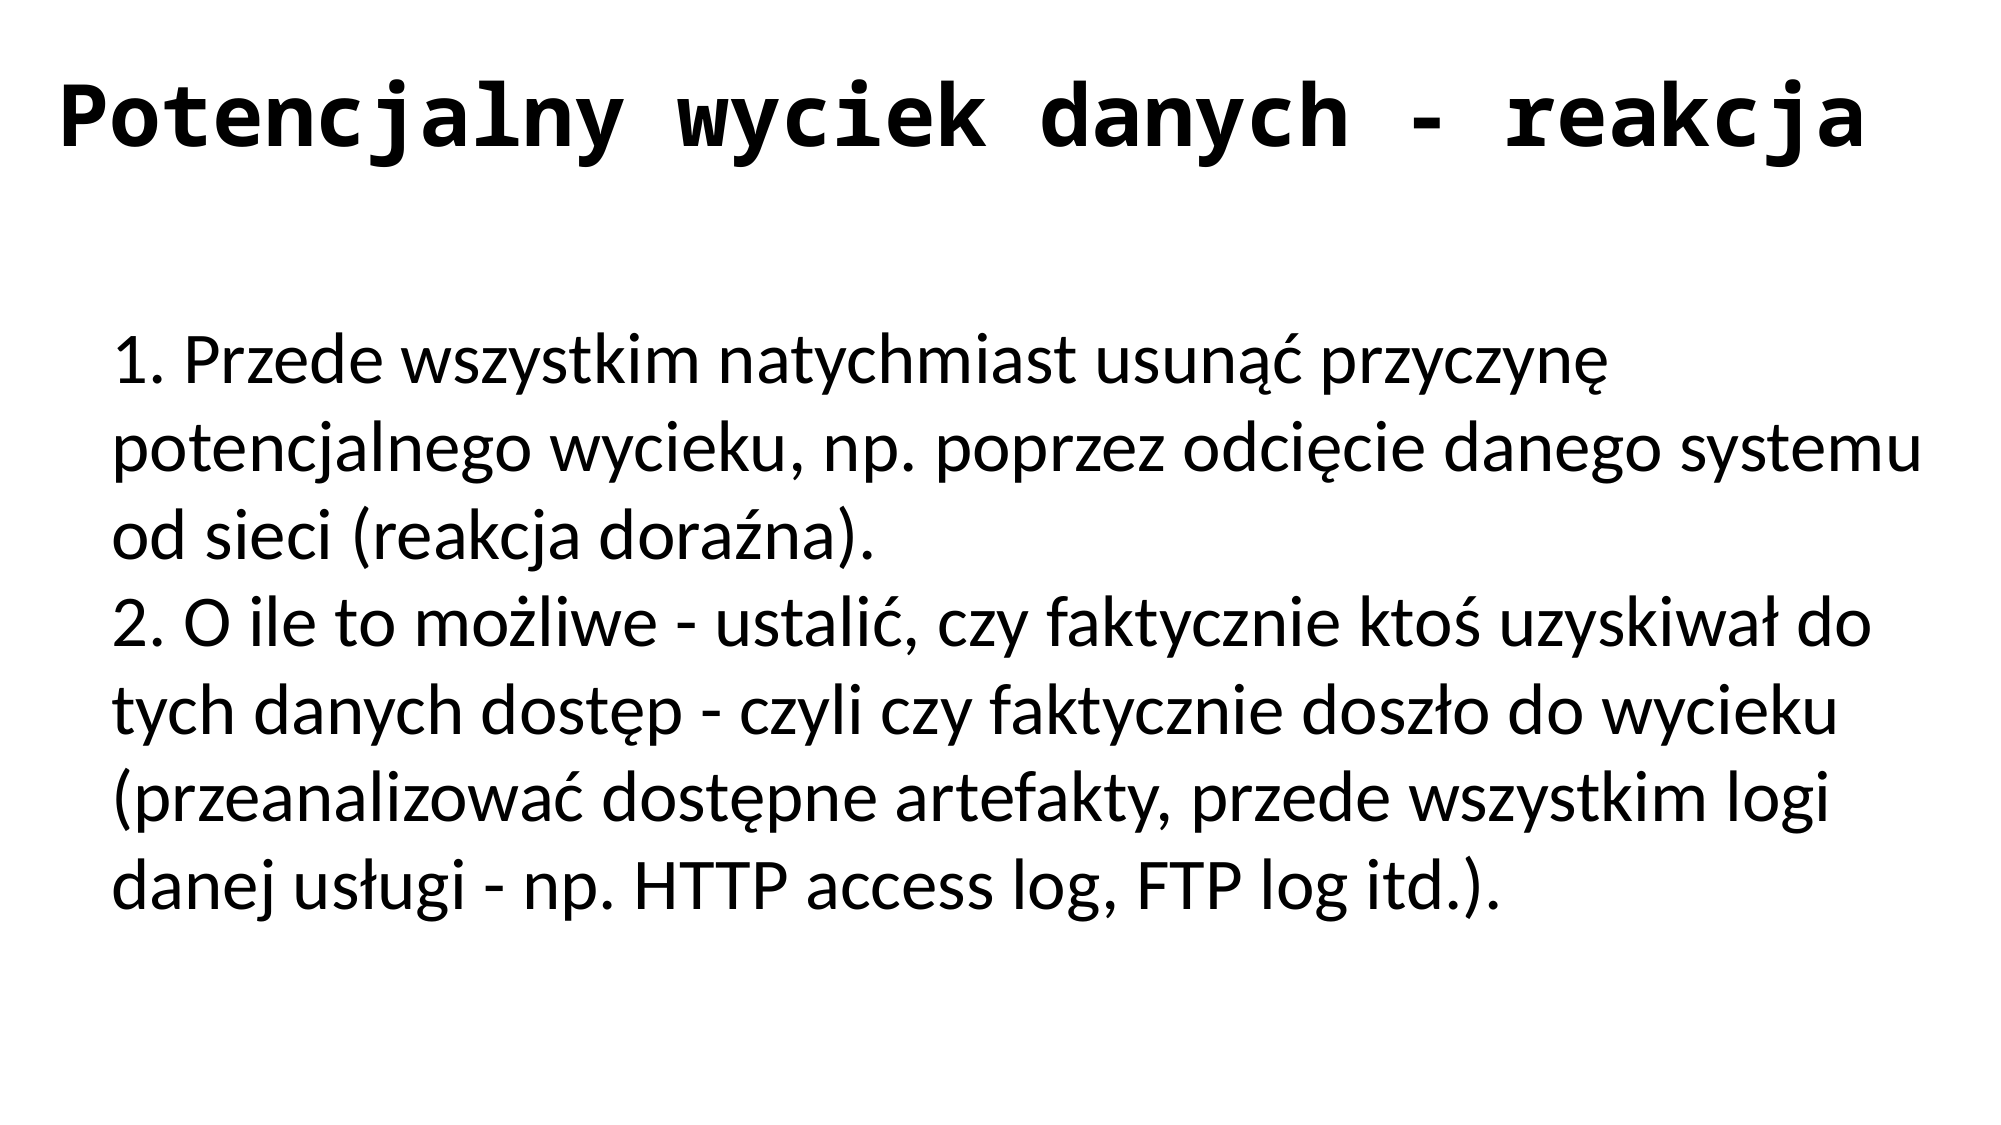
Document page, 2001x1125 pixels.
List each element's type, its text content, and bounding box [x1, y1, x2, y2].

text_box 1. Przede wszystkim natychmiast usunąć przyczynę potencjalnego wycieku, np. poprzez odcięcie danego systemu od sieci (reakcja doraźna). 2. O ile to możliwe - ustalić, czy faktycznie ktoś uzyskiwał do tych danych dostęp - czyli czy faktycznie doszło do wycieku (przeanalizować dostępne artefakty, przede wszystkim logi danej usługi - np. HTTP access log, FTP log itd.). [96, 303, 1940, 932]
title Potencjalny wyciek danych - reakcja [42, 64, 1960, 174]
